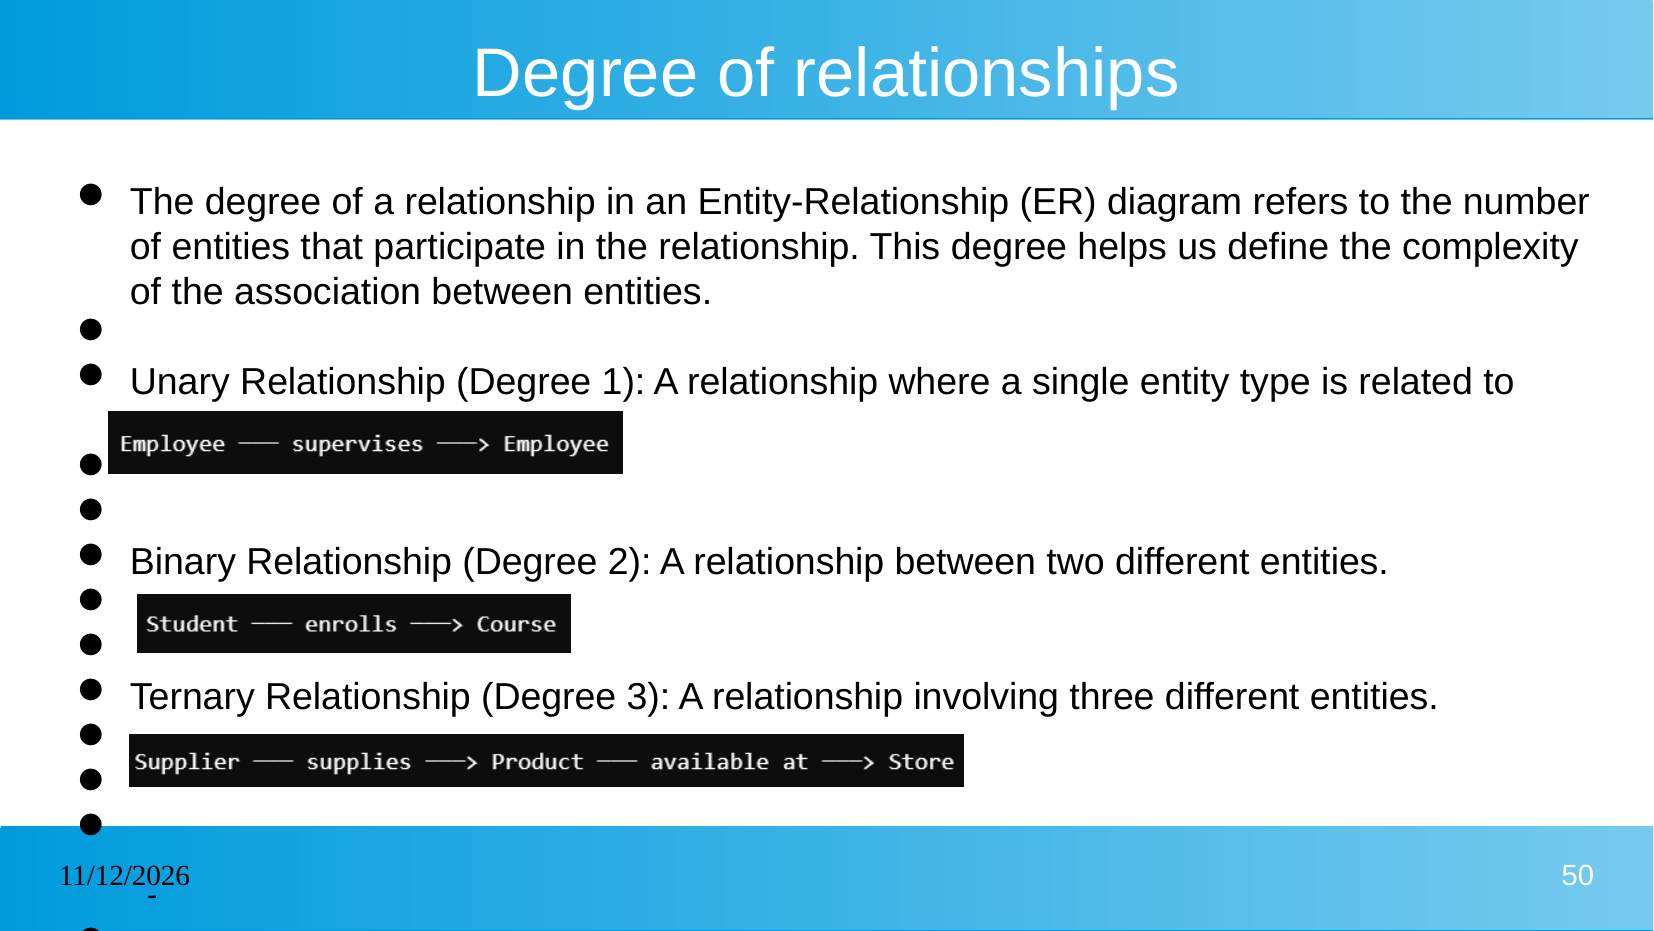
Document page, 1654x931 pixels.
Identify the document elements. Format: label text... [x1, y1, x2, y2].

picture [137, 594, 571, 654]
title Degree of relationships [59, 29, 1595, 108]
slide_number 50 [1210, 856, 1595, 915]
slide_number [59, 856, 443, 915]
picture [128, 734, 965, 787]
picture [108, 411, 624, 474]
list The degree of a relationship in an Entity-Relationship (ER) diagram refers to the number of entities that participate in the relationship. This degree helps us define the complexity of the association between entities. Unary Relationship (Degree 1): A relationship where a single entity type is related to itself. Binary Relationship (Degree 2): A relationship between two different entities. Ternary Relationship (Degree 3): A relationship involving three different entities. [59, 177, 1595, 768]
